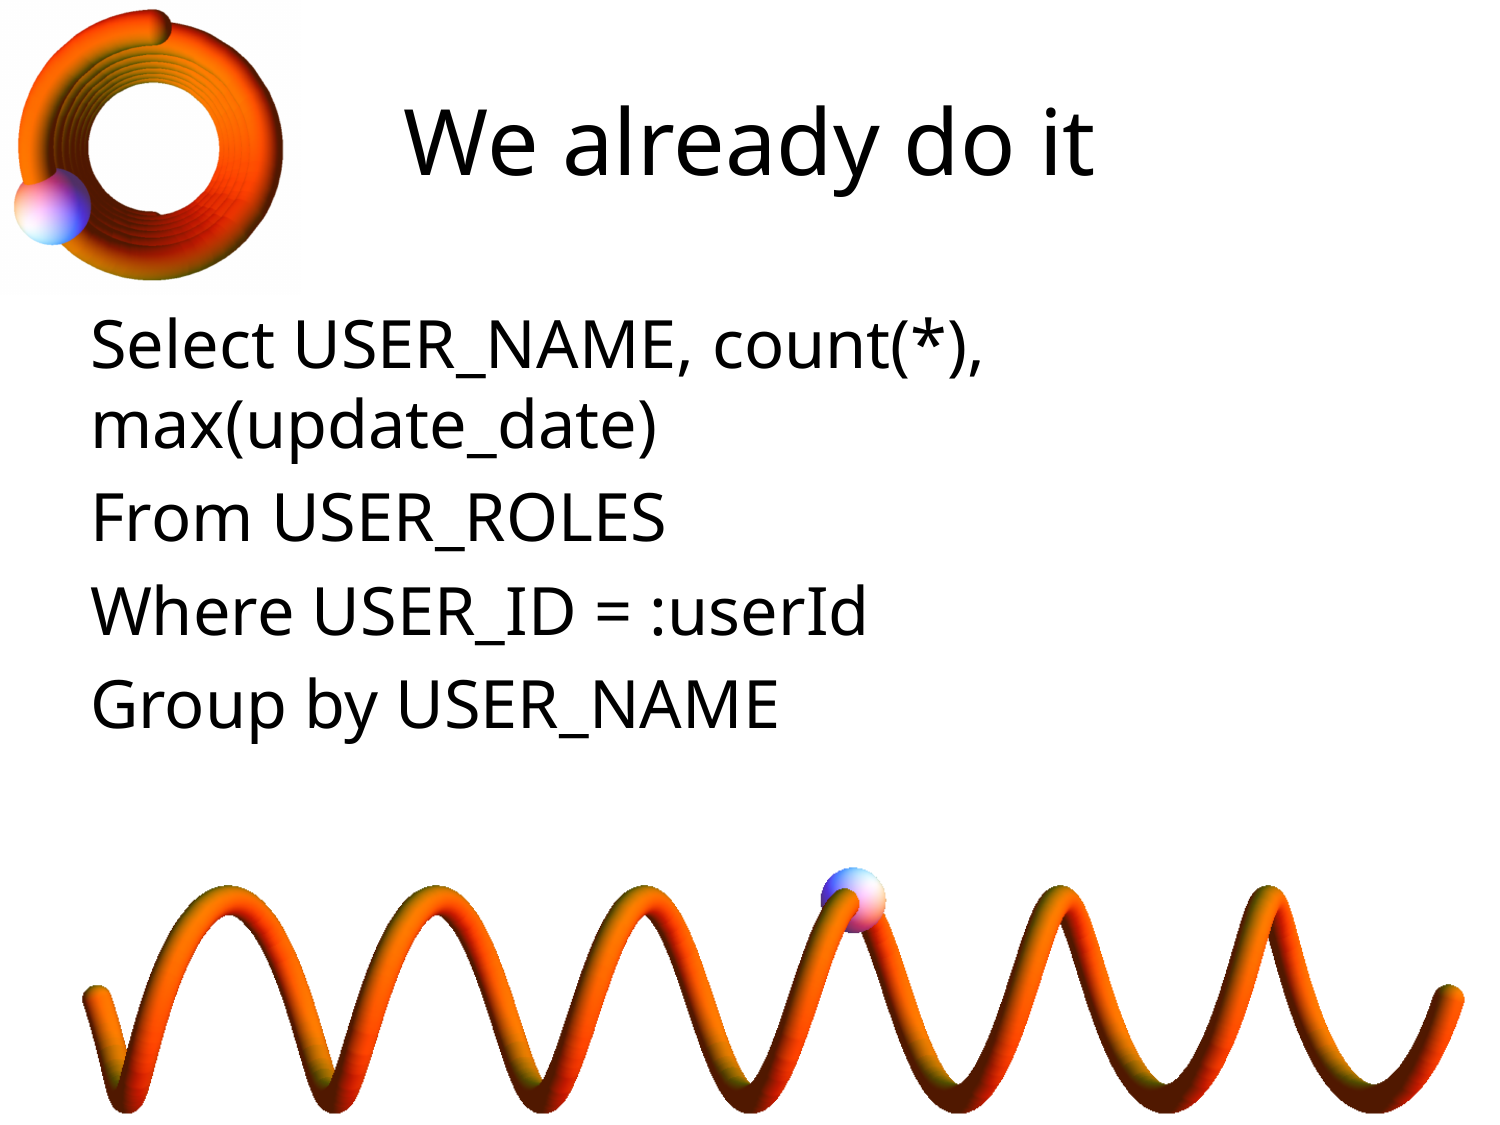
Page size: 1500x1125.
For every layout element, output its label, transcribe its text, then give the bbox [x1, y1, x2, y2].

list Select USER_NAME, count(*), max(update_date) From USER_ROLES Where USER_ID = :userId Group by USER_NAME [75, 294, 1425, 855]
picture [0, 0, 301, 295]
picture [0, 857, 1500, 1125]
title We already do it [304, 45, 1425, 233]
